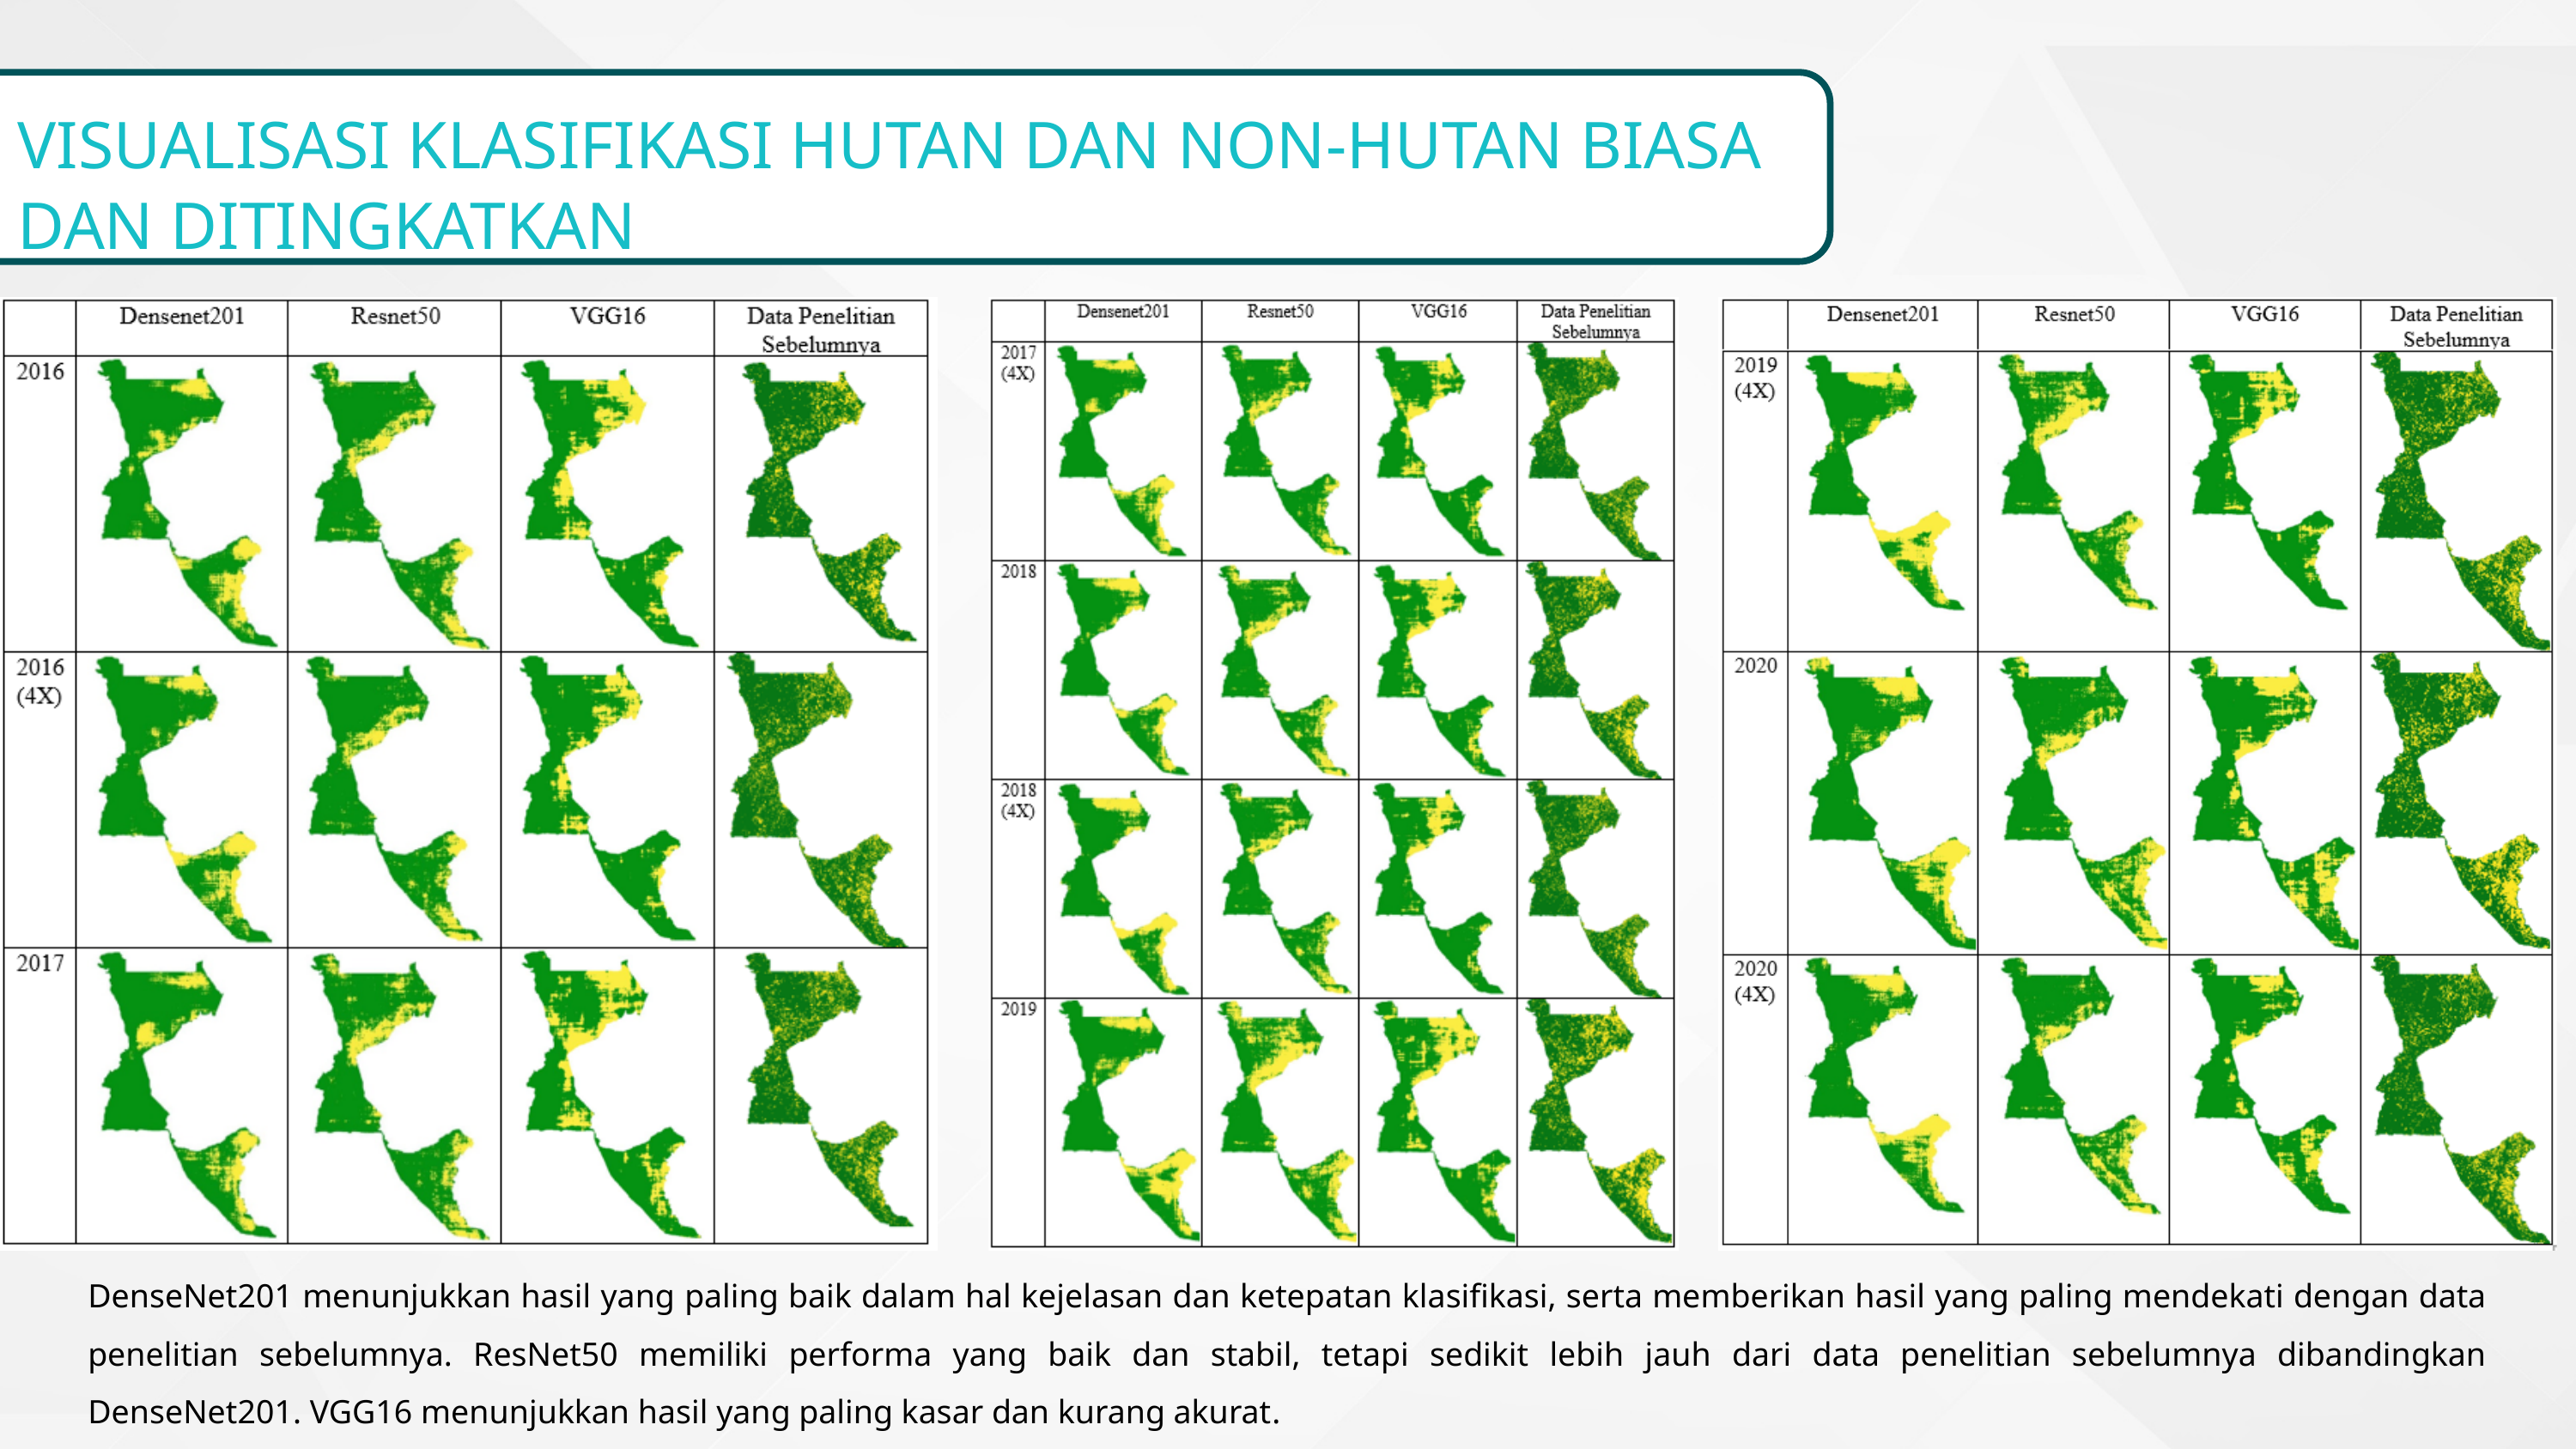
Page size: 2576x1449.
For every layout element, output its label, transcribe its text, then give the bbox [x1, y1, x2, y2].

text_box DenseNet201 menunjukkan hasil yang paling baik dalam hal kejelasan dan ketepatan klasifikasi, serta memberikan hasil yang paling mendekati dengan data penelitian sebelumnya. ResNet50 memiliki performa yang baik dan stabil, tetapi sedikit lebih jauh dari data penelitian sebelumnya dibandingkan DenseNet201. VGG16 menunjukkan hasil yang paling kasar dan kurang akurat. [75, 1250, 2501, 1437]
text_box [0, 0, 2576, 1449]
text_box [0, 72, 1831, 262]
text_box [1717, 297, 2557, 1251]
text_box [0, 297, 938, 1251]
text_box [988, 297, 1680, 1250]
